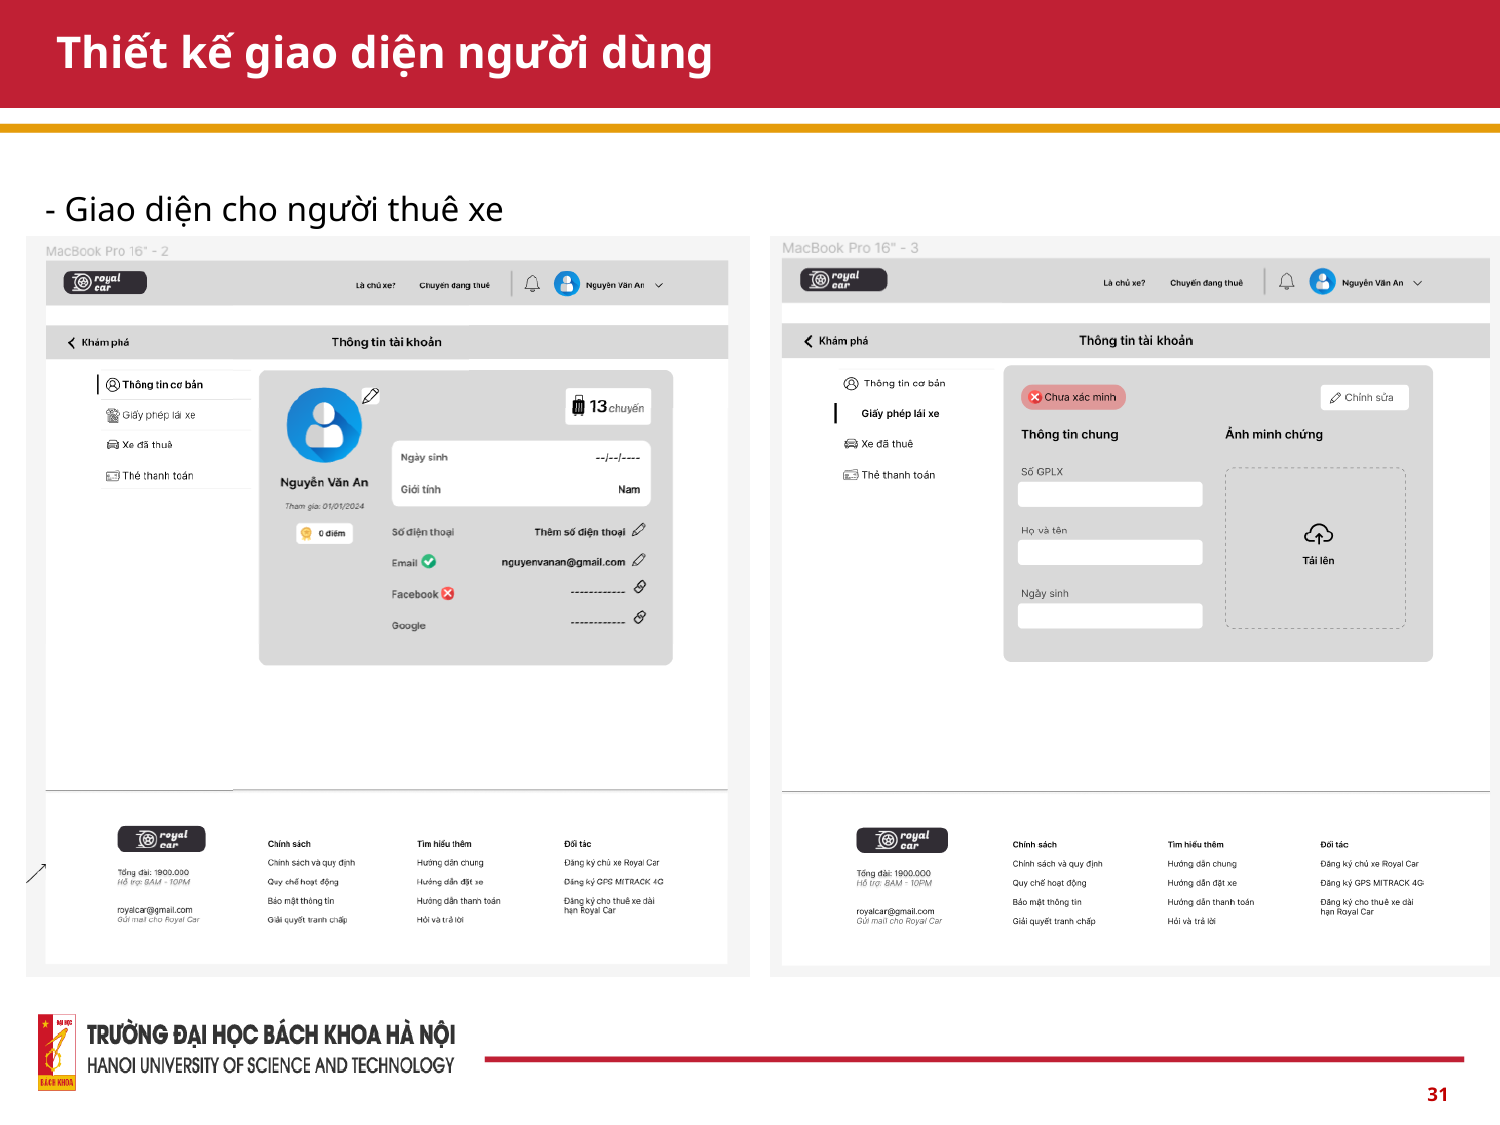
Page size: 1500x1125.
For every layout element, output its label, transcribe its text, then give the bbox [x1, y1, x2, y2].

text_box - Giao diện cho người thuê xe [30, 180, 1341, 236]
title Thiết kế giao diện người dùng [41, 18, 1459, 90]
picture [0, 0, 1500, 1125]
slide_number ‹#› [1126, 1065, 1464, 1125]
